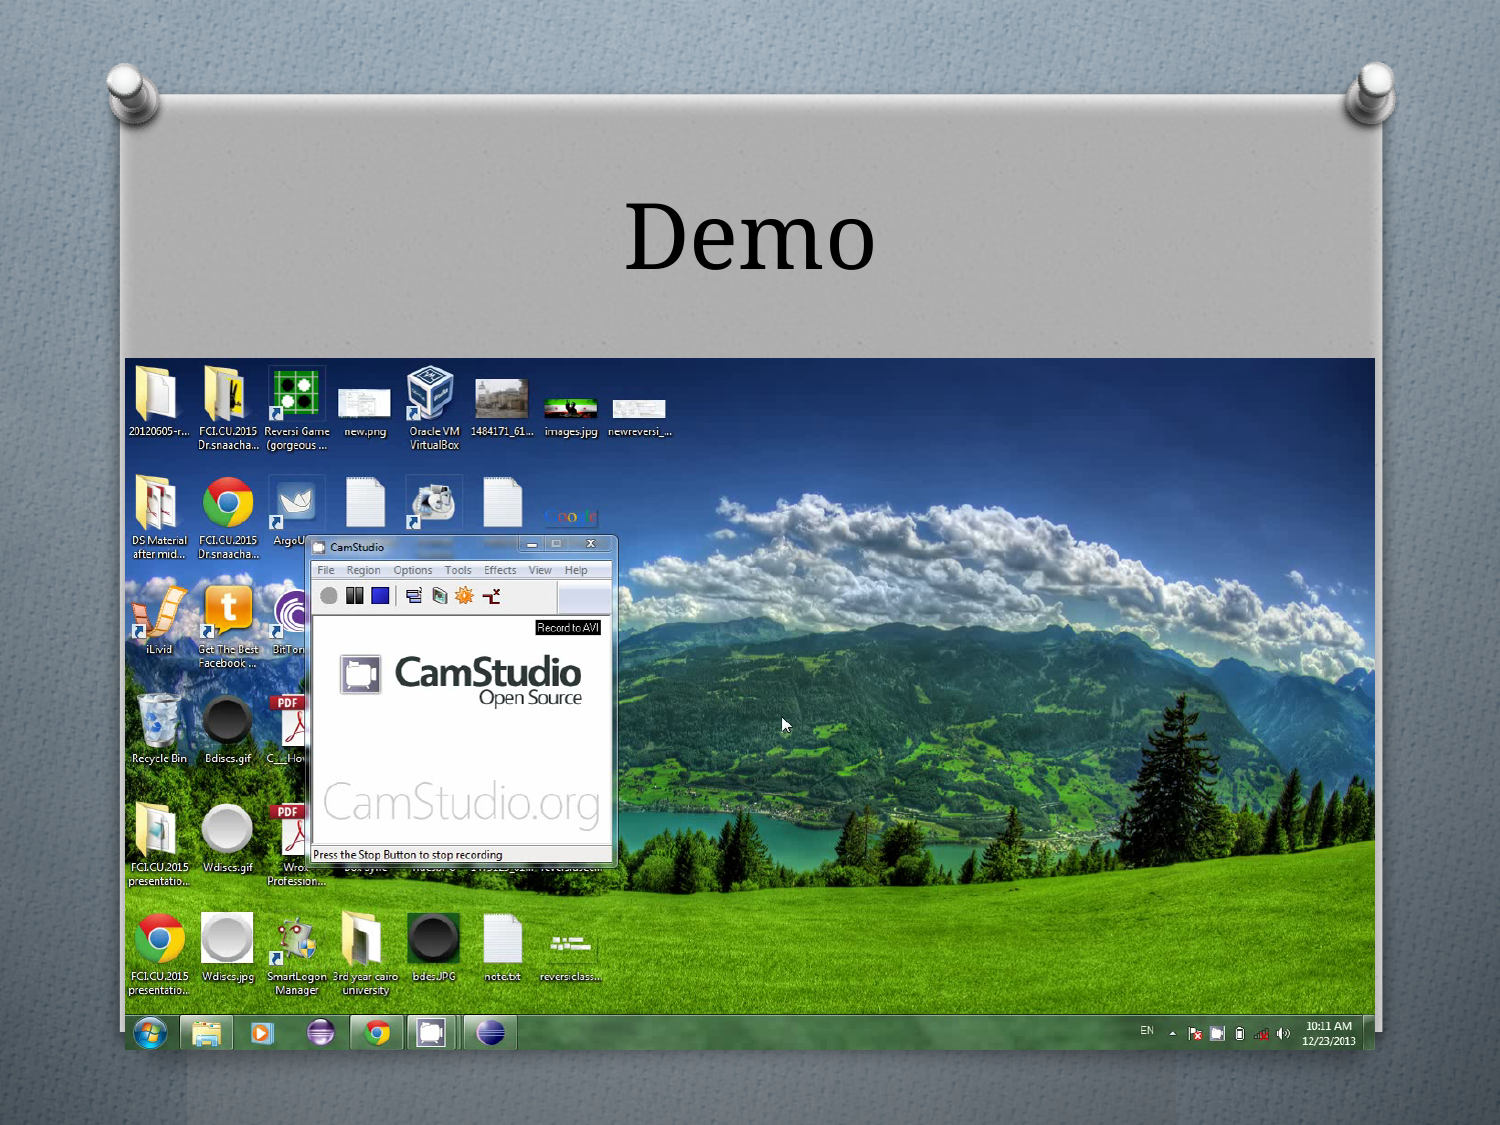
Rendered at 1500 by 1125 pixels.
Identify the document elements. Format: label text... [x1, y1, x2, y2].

title Demo [179, 134, 1323, 332]
picture [1317, 35, 1439, 156]
picture [75, 29, 198, 153]
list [124, 357, 1376, 1051]
